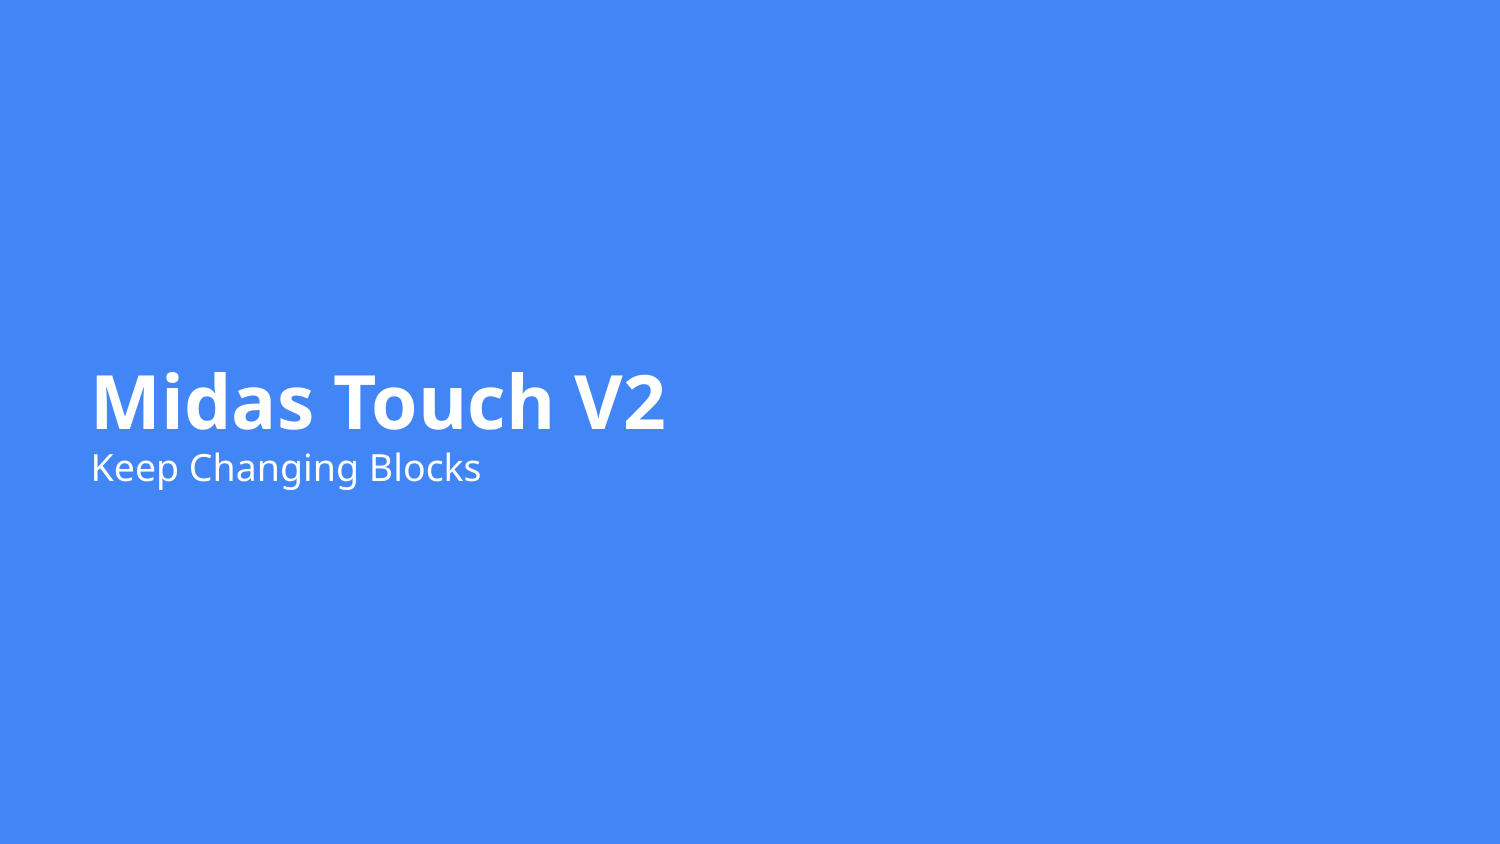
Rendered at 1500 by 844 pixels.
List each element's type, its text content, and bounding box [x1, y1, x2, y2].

title Midas Touch V2 Keep Changing Blocks [75, 338, 1425, 505]
